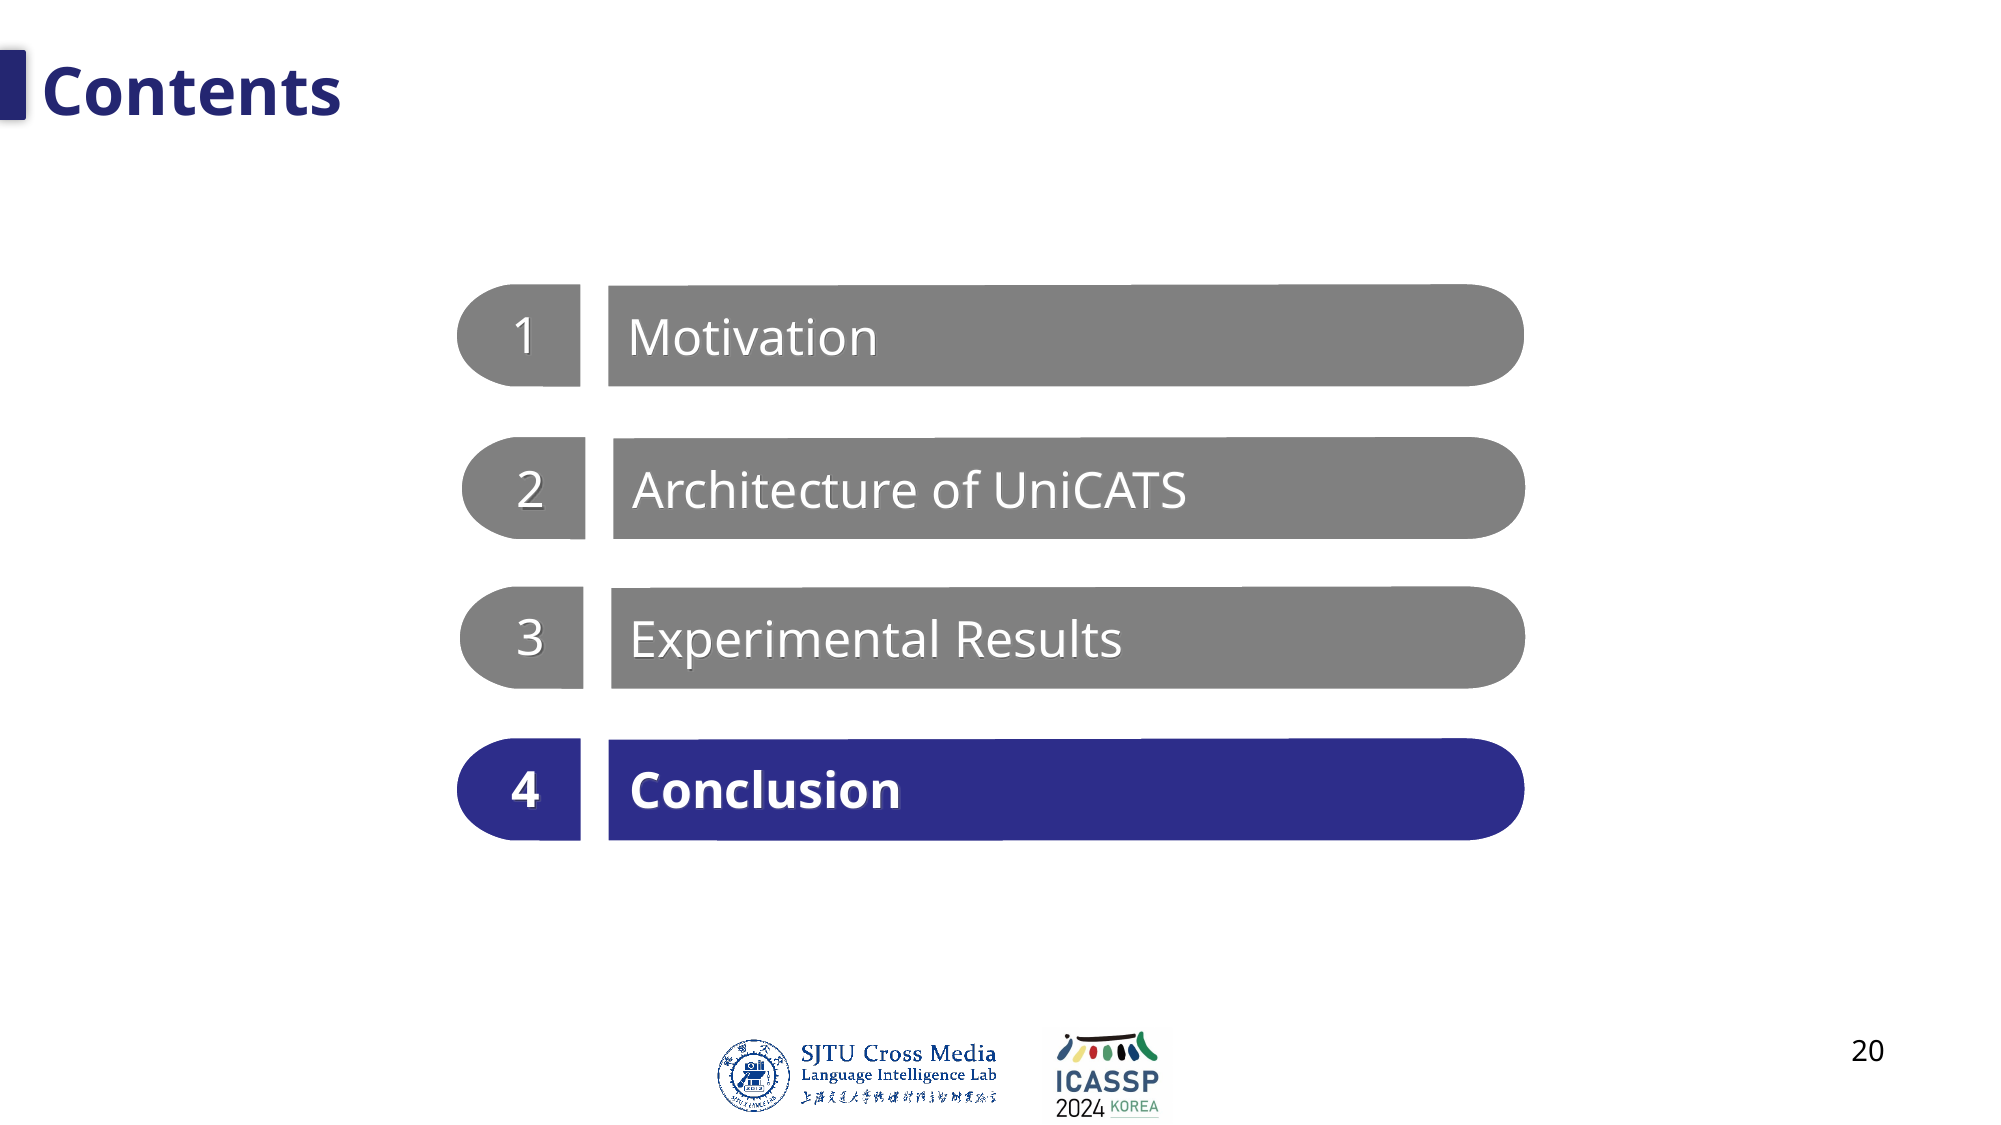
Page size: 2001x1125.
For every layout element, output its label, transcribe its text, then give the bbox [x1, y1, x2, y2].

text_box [455, 282, 1540, 843]
picture [1042, 1027, 1173, 1124]
picture [694, 1026, 1024, 1125]
slide_number 20 [1433, 1024, 1901, 1103]
title Contents [25, 0, 1969, 199]
